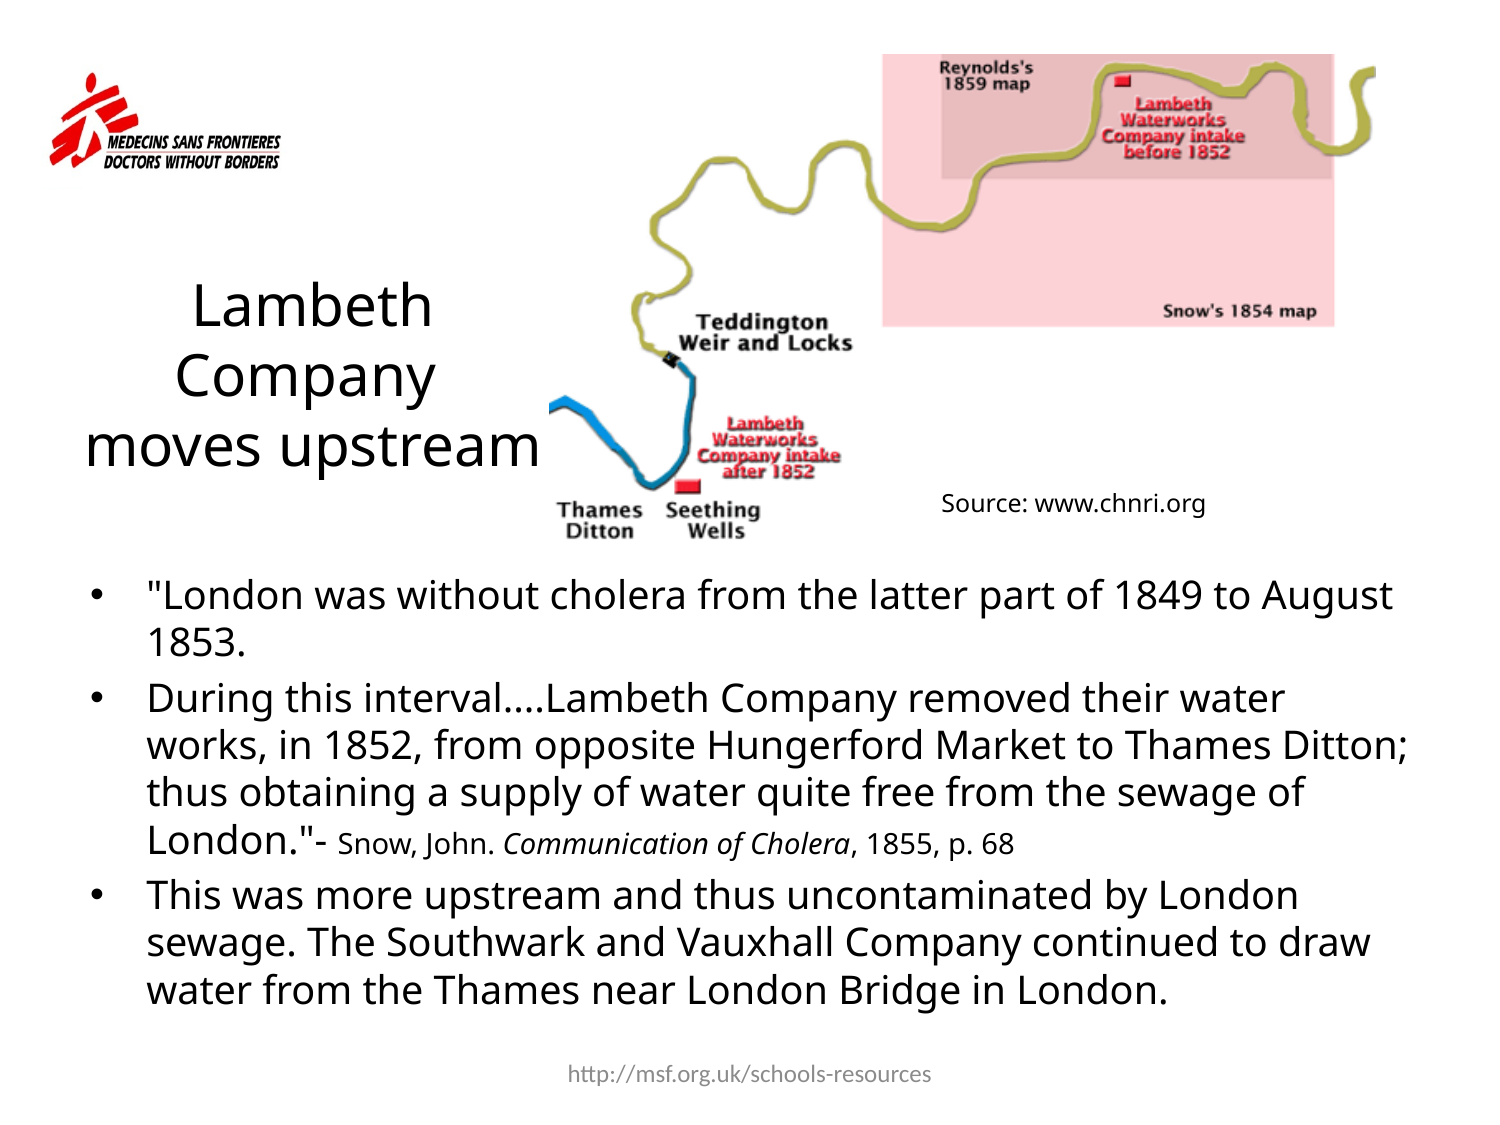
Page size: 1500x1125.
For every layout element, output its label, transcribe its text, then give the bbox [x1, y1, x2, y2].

title Lambeth Company moves upstream [64, 278, 543, 467]
picture [548, 54, 1377, 547]
list "London was without cholera from the latter part of 1849 to August 1853. During this interval....Lambeth Company removed their water works, in 1852, from opposite Hungerford Market to Thames Ditton; thus obtaining a supply of water quite free from the sewage of London."- Snow, John. Communication of Cholera, 1855, p. 68 This was more upstream and thus uncontaminated by London sewage. The Southwark and Vauxhall Company continued to draw water from the Thames near London Bridge in London. [74, 562, 1426, 1036]
footer http://msf.org.uk/schools-resources [512, 1042, 988, 1103]
picture [41, 54, 290, 197]
